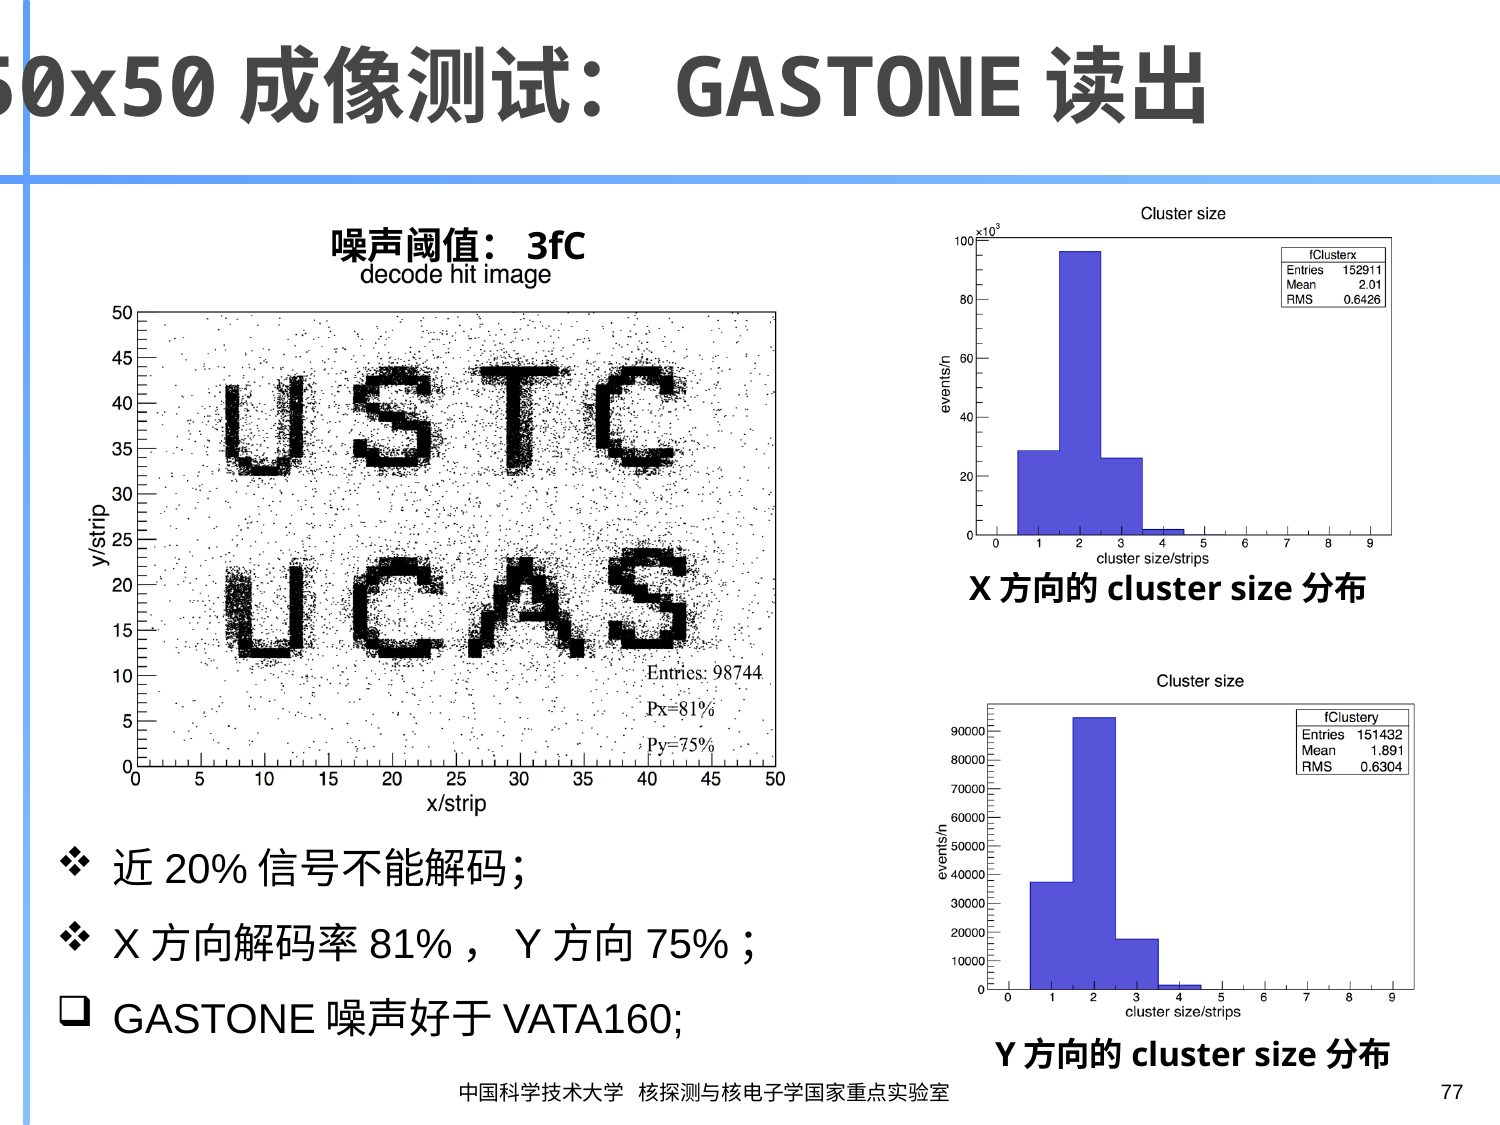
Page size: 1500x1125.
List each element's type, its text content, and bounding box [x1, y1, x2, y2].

slide_number 77 [1418, 1051, 1479, 1112]
text_box 50x50成像测试：GASTONE读出 [0, 25, 1227, 141]
text_box X方向的cluster size分布 [954, 583, 1383, 615]
picture [57, 255, 856, 823]
text_box 近20%信号不能解码； X方向解码率81%，Y方向75%； GASTONE噪声好于VATA160; [41, 834, 945, 1075]
text_box 噪声阈值：3fC [315, 214, 602, 255]
picture [933, 667, 1467, 1026]
footer 中国科学技术大学 核探测与核电子学国家重点实验室 [435, 1052, 965, 1113]
table_cell [844, 176, 853, 183]
text_box Y方向的cluster size分布 [980, 1037, 1407, 1081]
slide_number 25 [1242, 176, 1249, 183]
picture [923, 200, 1443, 572]
